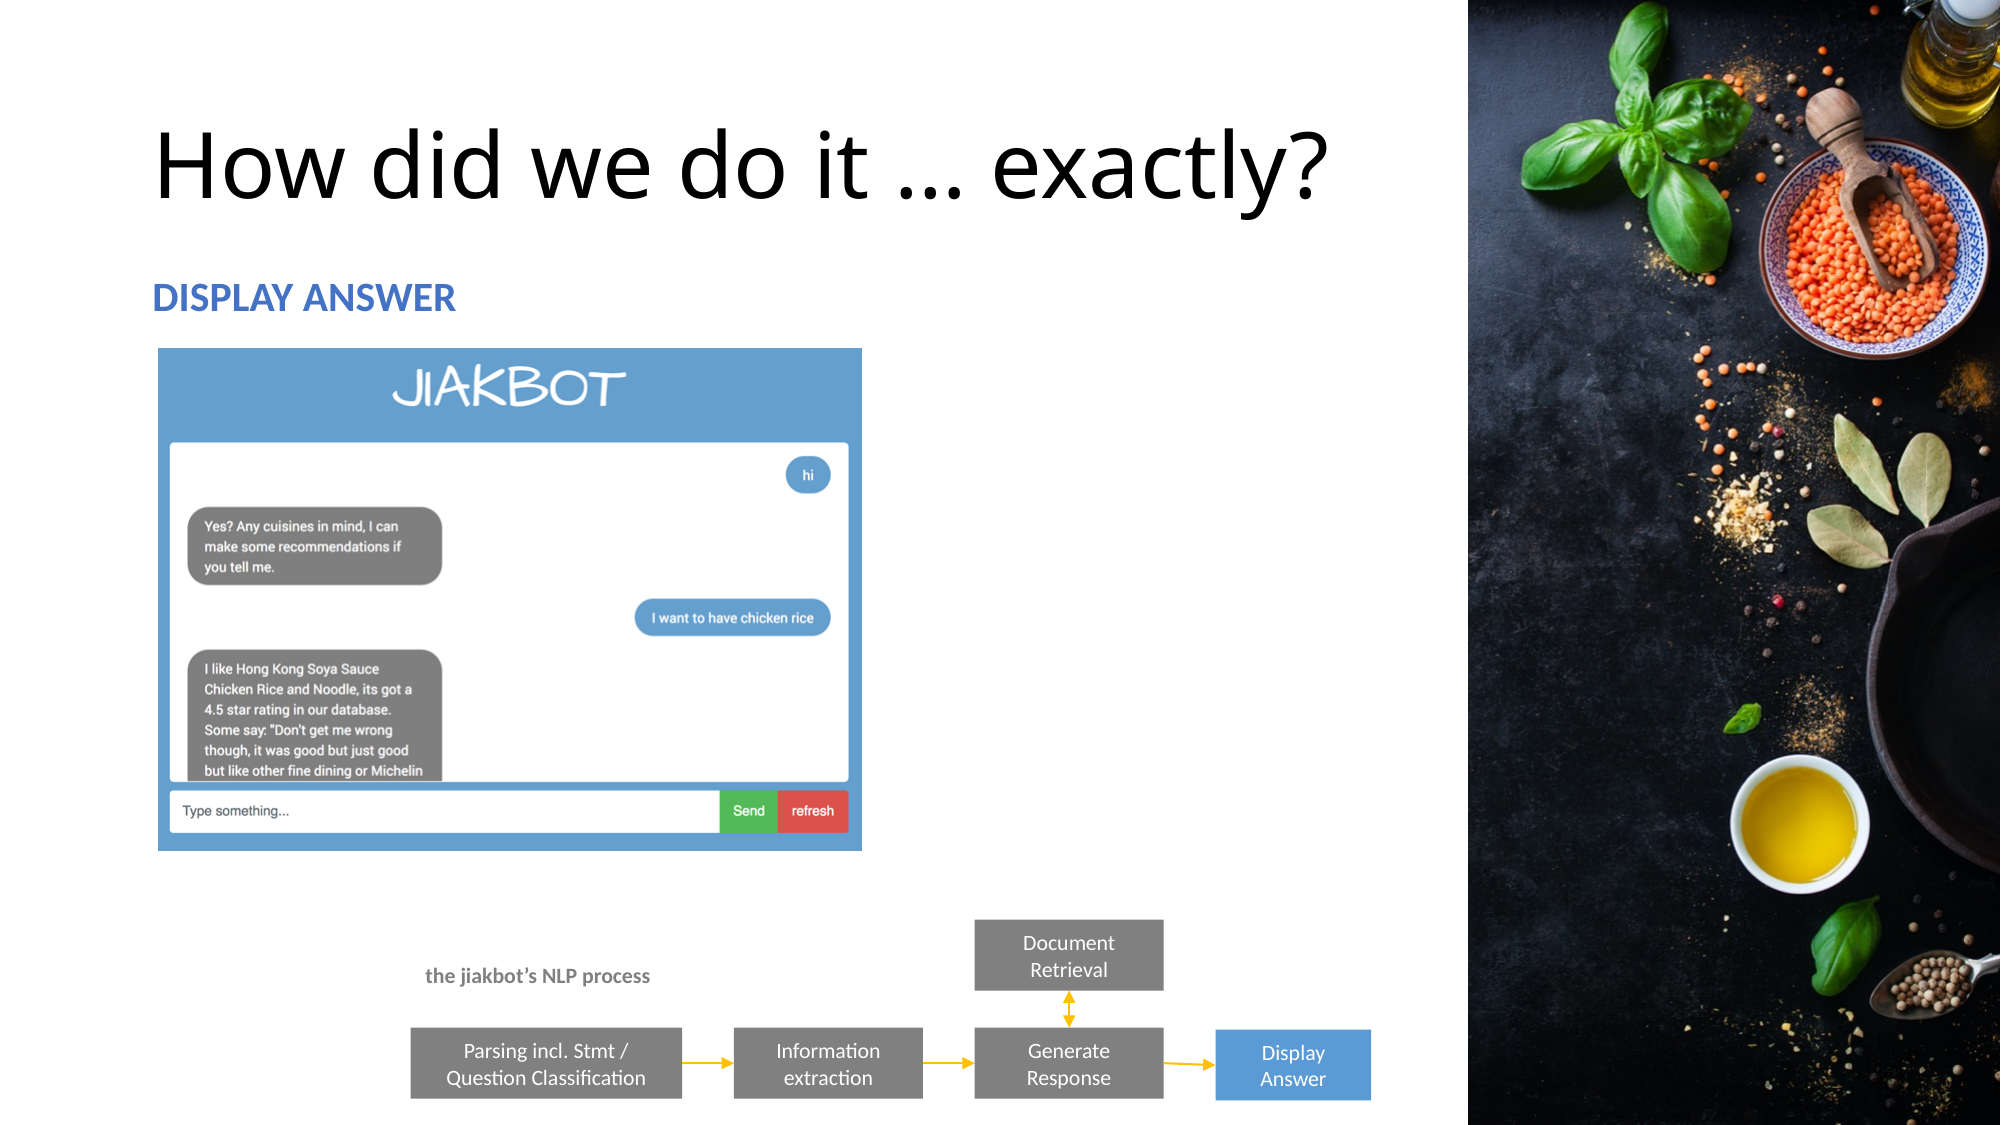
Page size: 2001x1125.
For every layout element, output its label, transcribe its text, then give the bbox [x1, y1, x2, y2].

text_box Generate Response [974, 1027, 1165, 1100]
text_box the jiakbot’s NLP process [410, 938, 881, 1011]
title How did we do it … exactly? [137, 59, 1448, 278]
list DISPLAY ANSWER [137, 267, 1429, 331]
picture [158, 348, 862, 851]
text_box Information extraction [733, 1027, 924, 1100]
text_box Parsing incl. Stmt / Question Classification [410, 1027, 683, 1100]
text_box Document Retrieval [974, 919, 1165, 992]
text_box Display Answer [1214, 1029, 1372, 1102]
picture [1468, 0, 2000, 1125]
